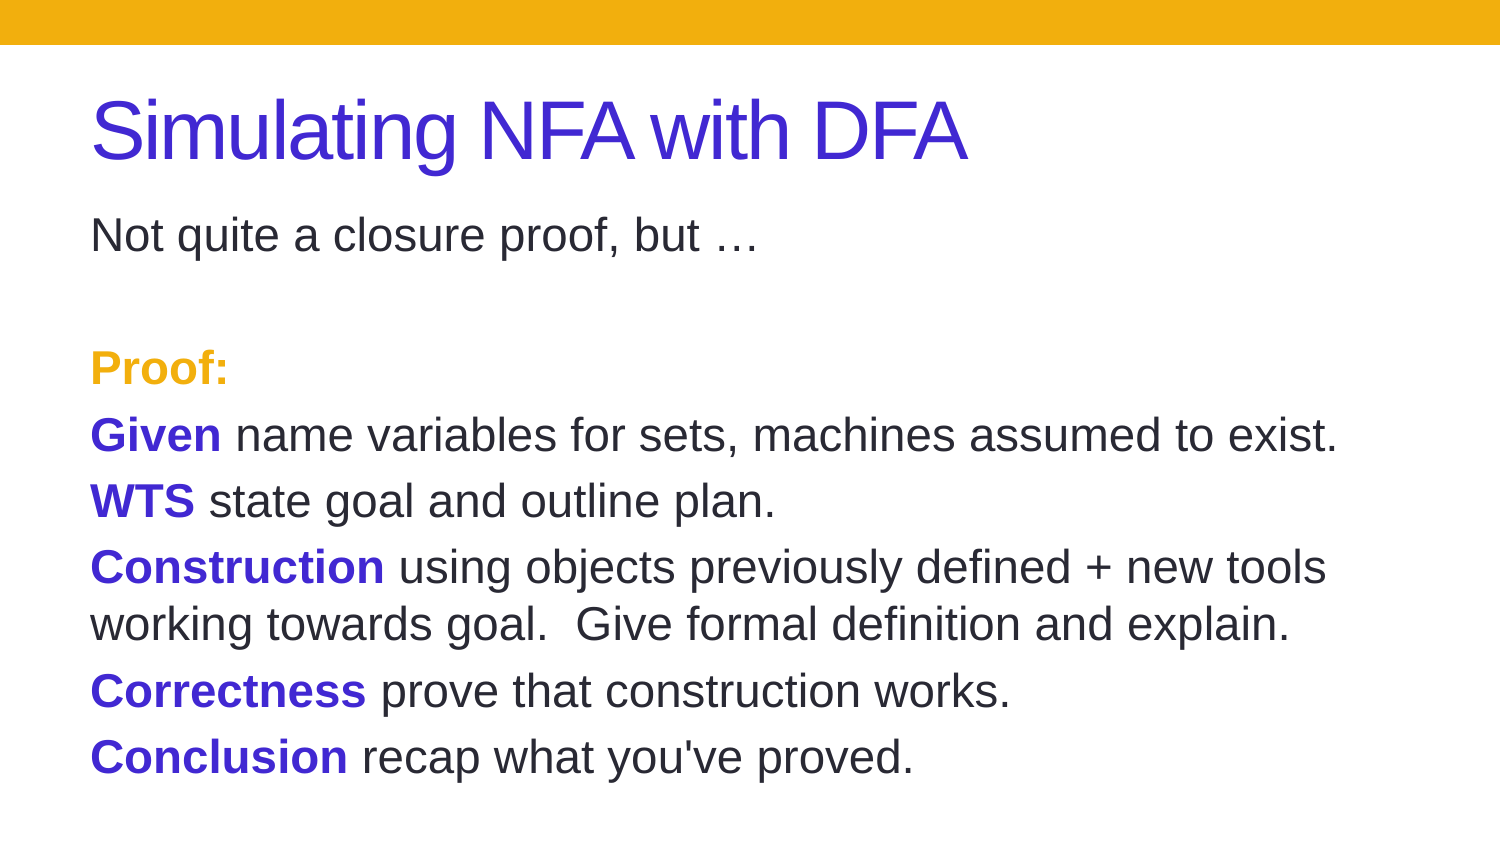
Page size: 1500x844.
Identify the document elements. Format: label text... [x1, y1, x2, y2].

list Not quite a closure proof, but … Proof: Given name variables for sets, machines assumed to exist. WTS state goal and outline plan. Construction using objects previously defined + new tools working towards goal. Give formal definition and explain. Correctness prove that construction works. Conclusion recap what you've proved. [75, 196, 1425, 797]
title Simulating NFA with DFA [75, 65, 1425, 188]
